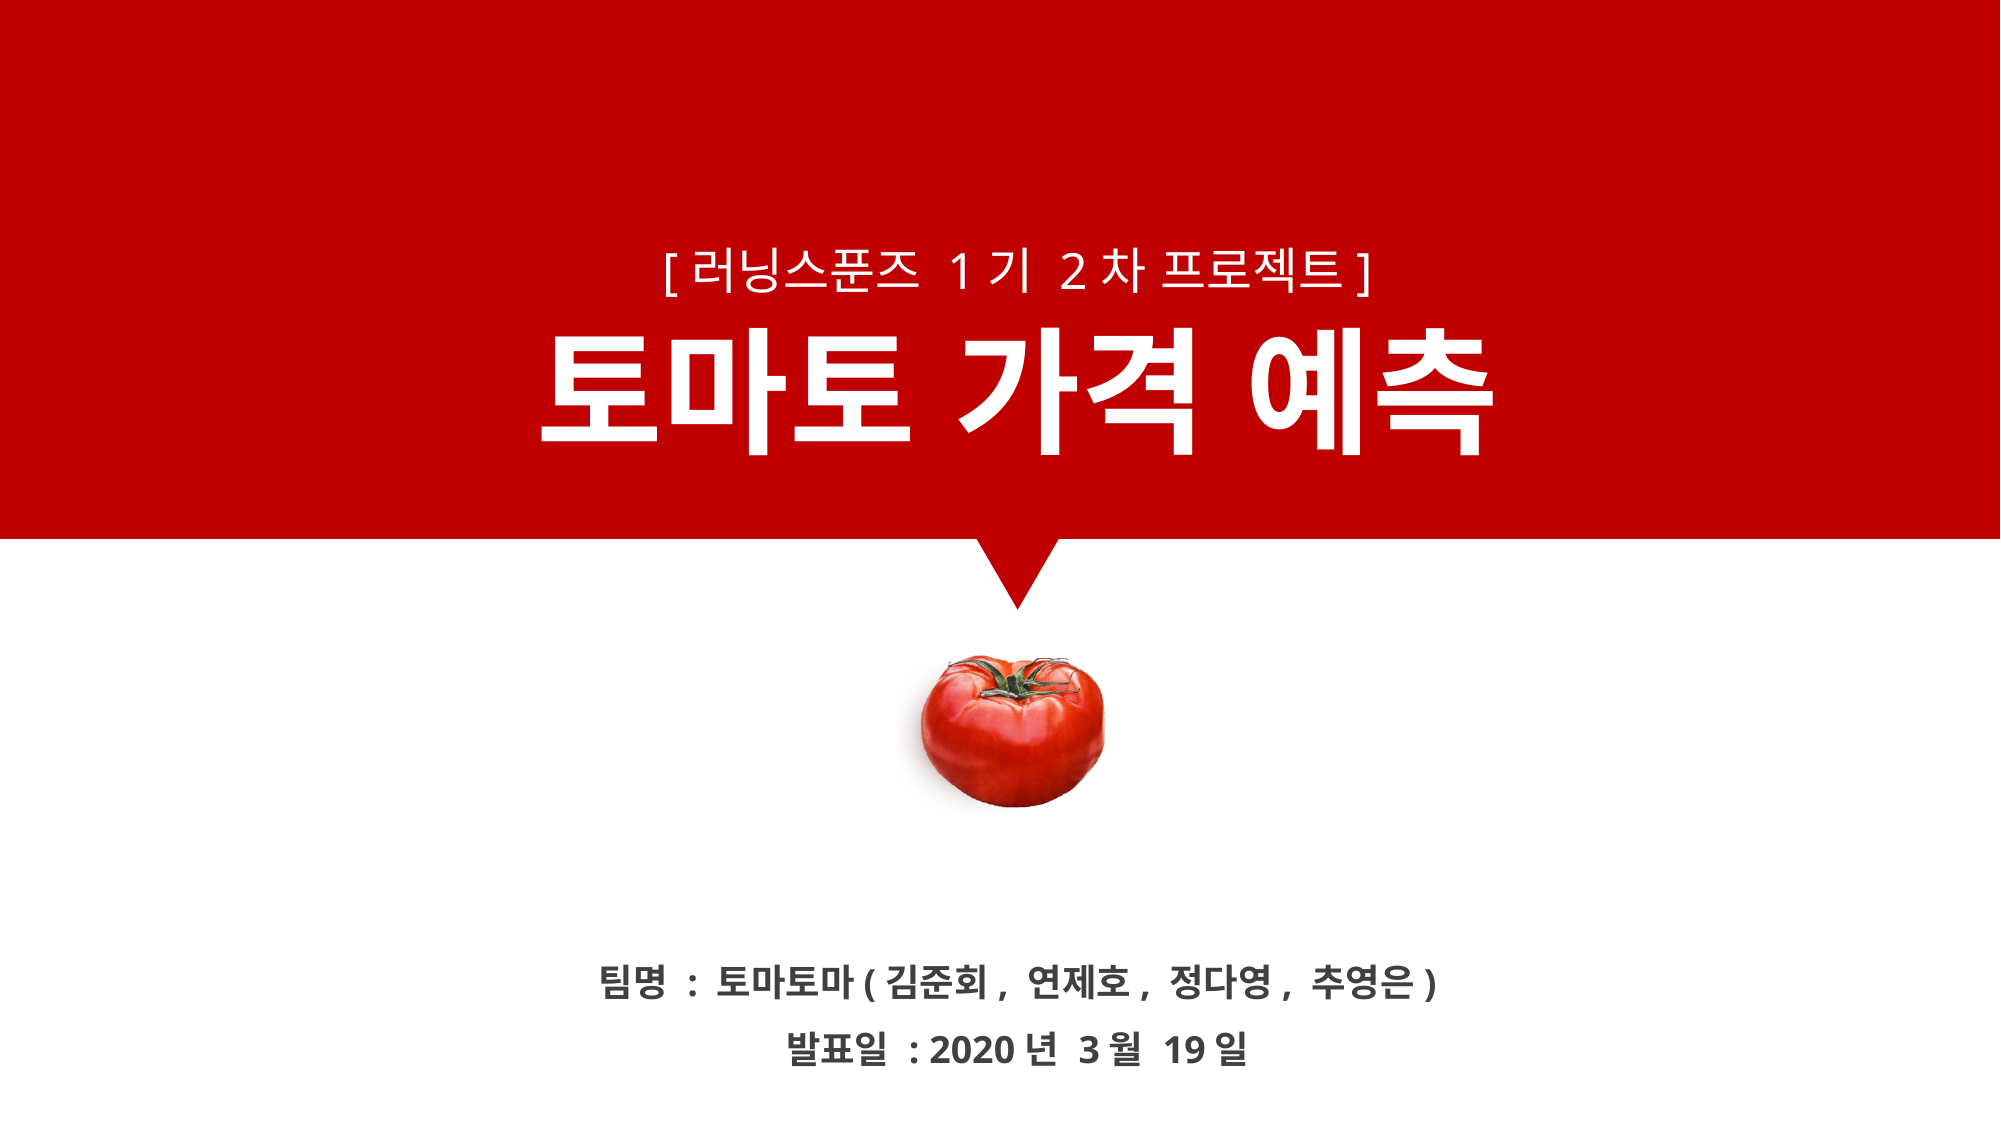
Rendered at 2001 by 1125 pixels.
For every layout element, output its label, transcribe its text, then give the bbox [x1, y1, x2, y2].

text_box 팀명 : 토마토마(김준회, 연제호, 정다영, 추영은) 발표일 : 2020년 3월 19일 [584, 928, 1452, 1079]
picture [911, 644, 1125, 818]
text_box 토마토 가격 예측 [521, 298, 1514, 479]
text_box [961, 513, 1075, 612]
text_box [러닝스푼즈 1기 2차 프로젝트] [647, 231, 1388, 307]
text_box [0, 0, 2000, 541]
